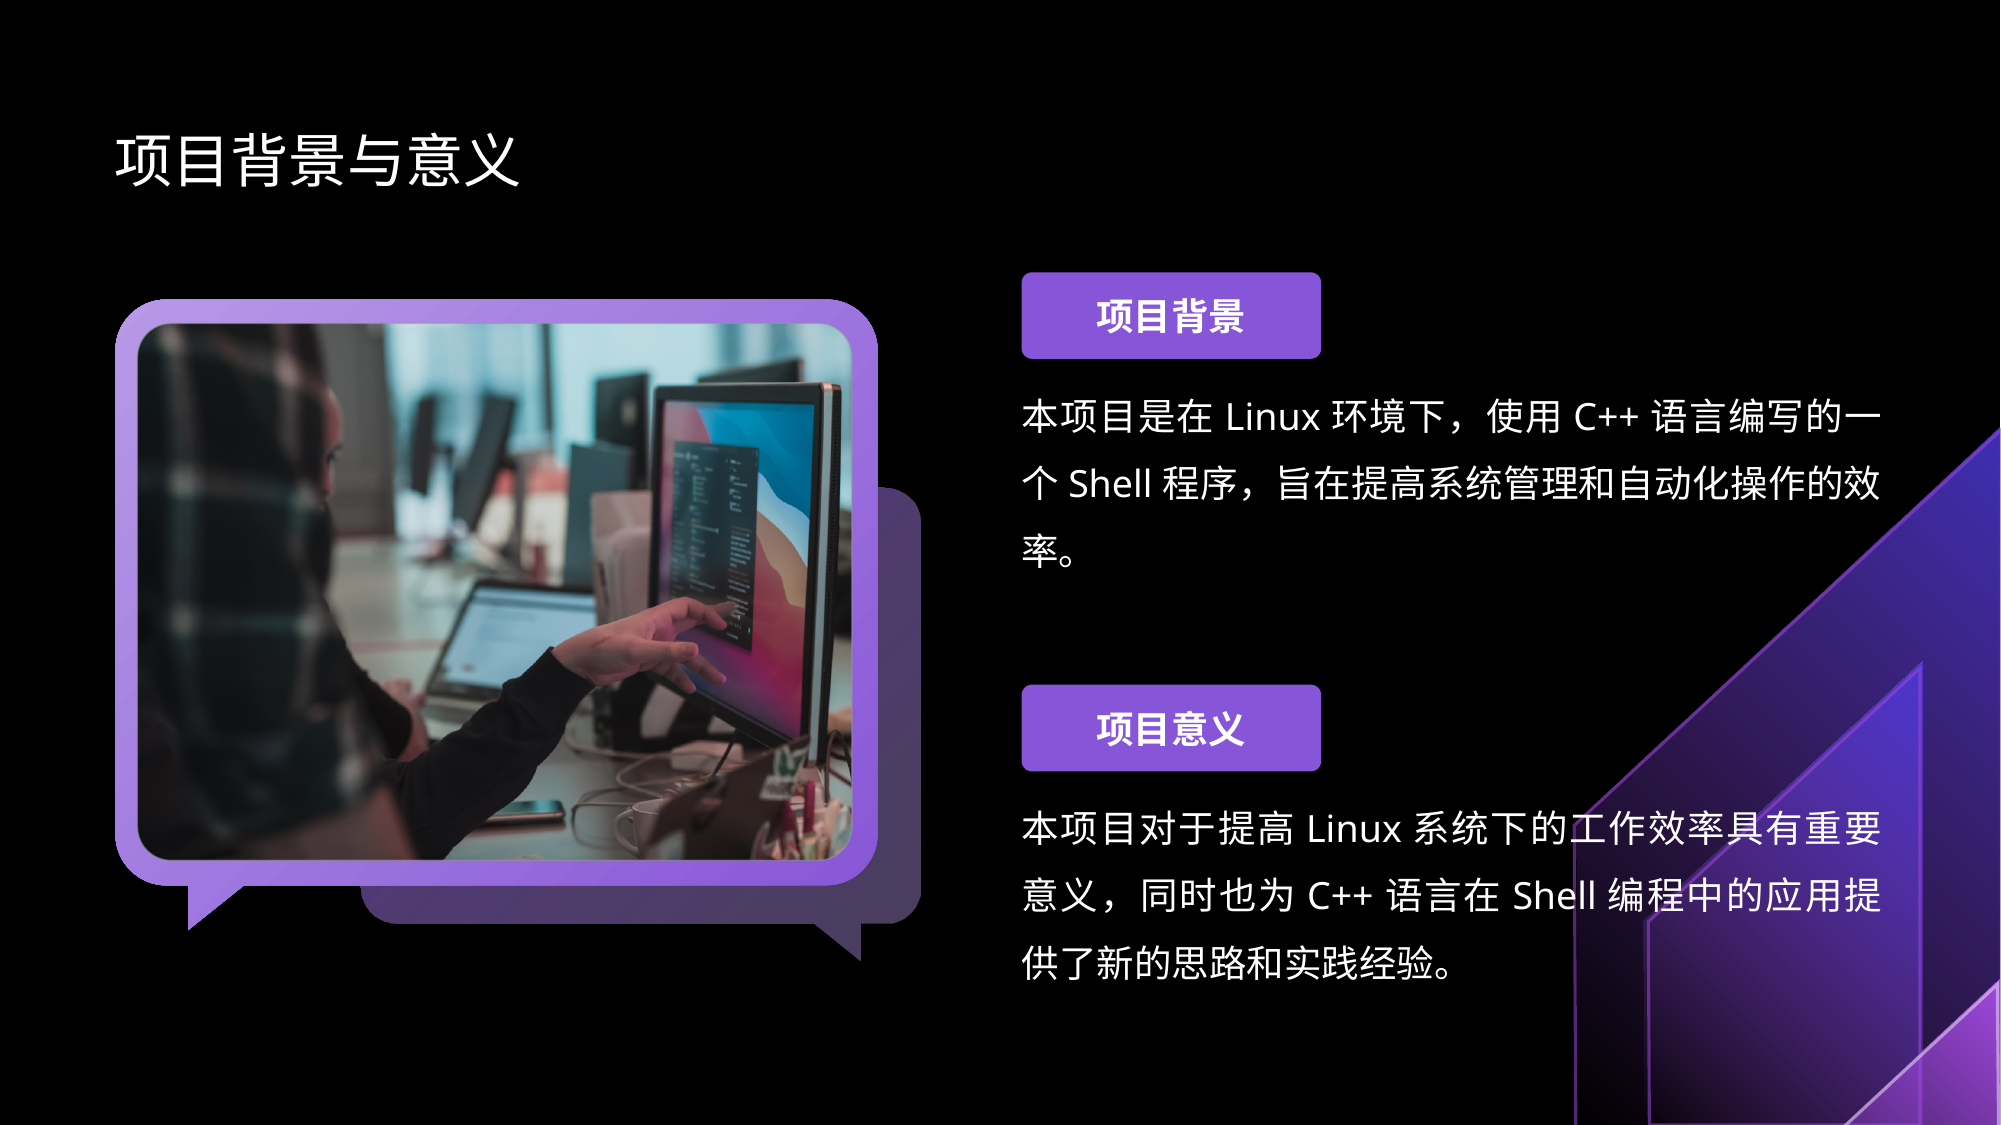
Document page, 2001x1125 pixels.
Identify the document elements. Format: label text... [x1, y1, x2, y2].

text_box 本项目是在Linux环境下，使用C++语言编写的一个Shell程序，旨在提高系统管理和自动化操作的效率。 [1021, 370, 1883, 616]
text_box 本项目对于提高Linux系统下的工作效率具有重要意义，同时也为C++语言在Shell编程中的应用提供了新的思路和实践经验。 [1021, 782, 1883, 1029]
text_box [359, 486, 922, 963]
text_box 项目意义 [1020, 683, 1323, 773]
text_box [114, 298, 879, 933]
title 项目背景与意义 [114, 64, 1886, 195]
picture [137, 323, 852, 861]
text_box 项目背景 [1020, 271, 1323, 360]
